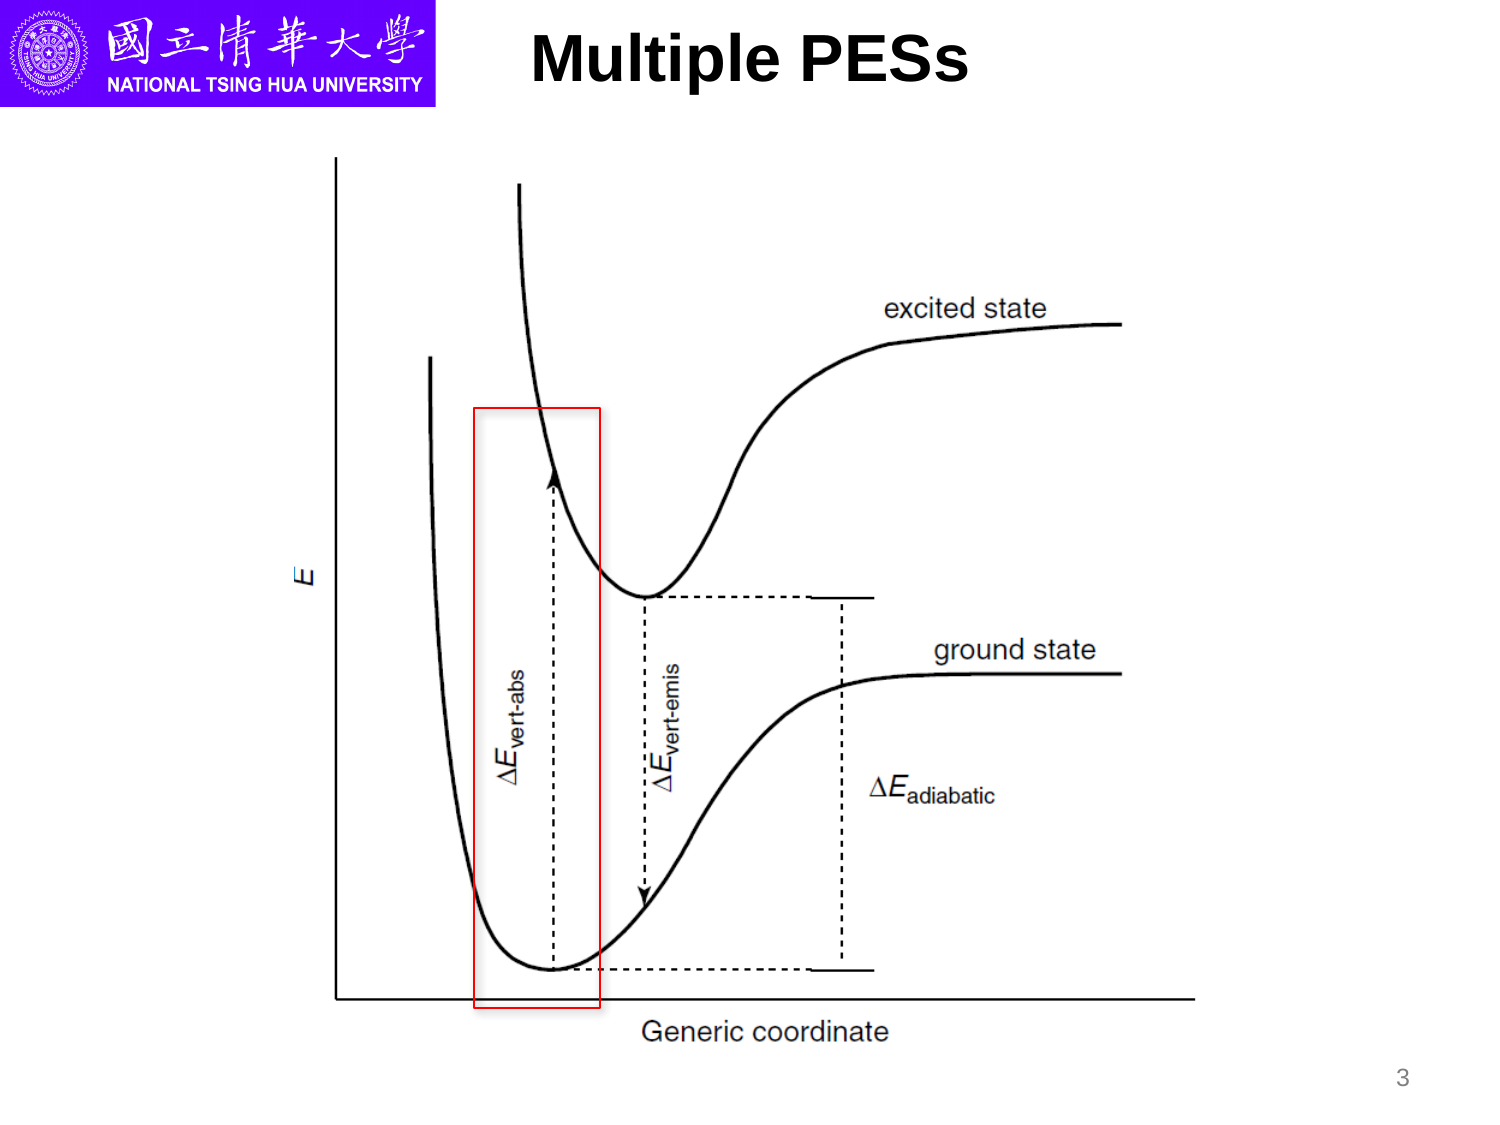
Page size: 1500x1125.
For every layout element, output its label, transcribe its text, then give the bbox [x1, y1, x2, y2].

slide_number 3 [1308, 1050, 1425, 1103]
picture [293, 144, 1206, 1051]
picture [0, 0, 436, 107]
title Multiple PESs [515, 0, 1425, 107]
